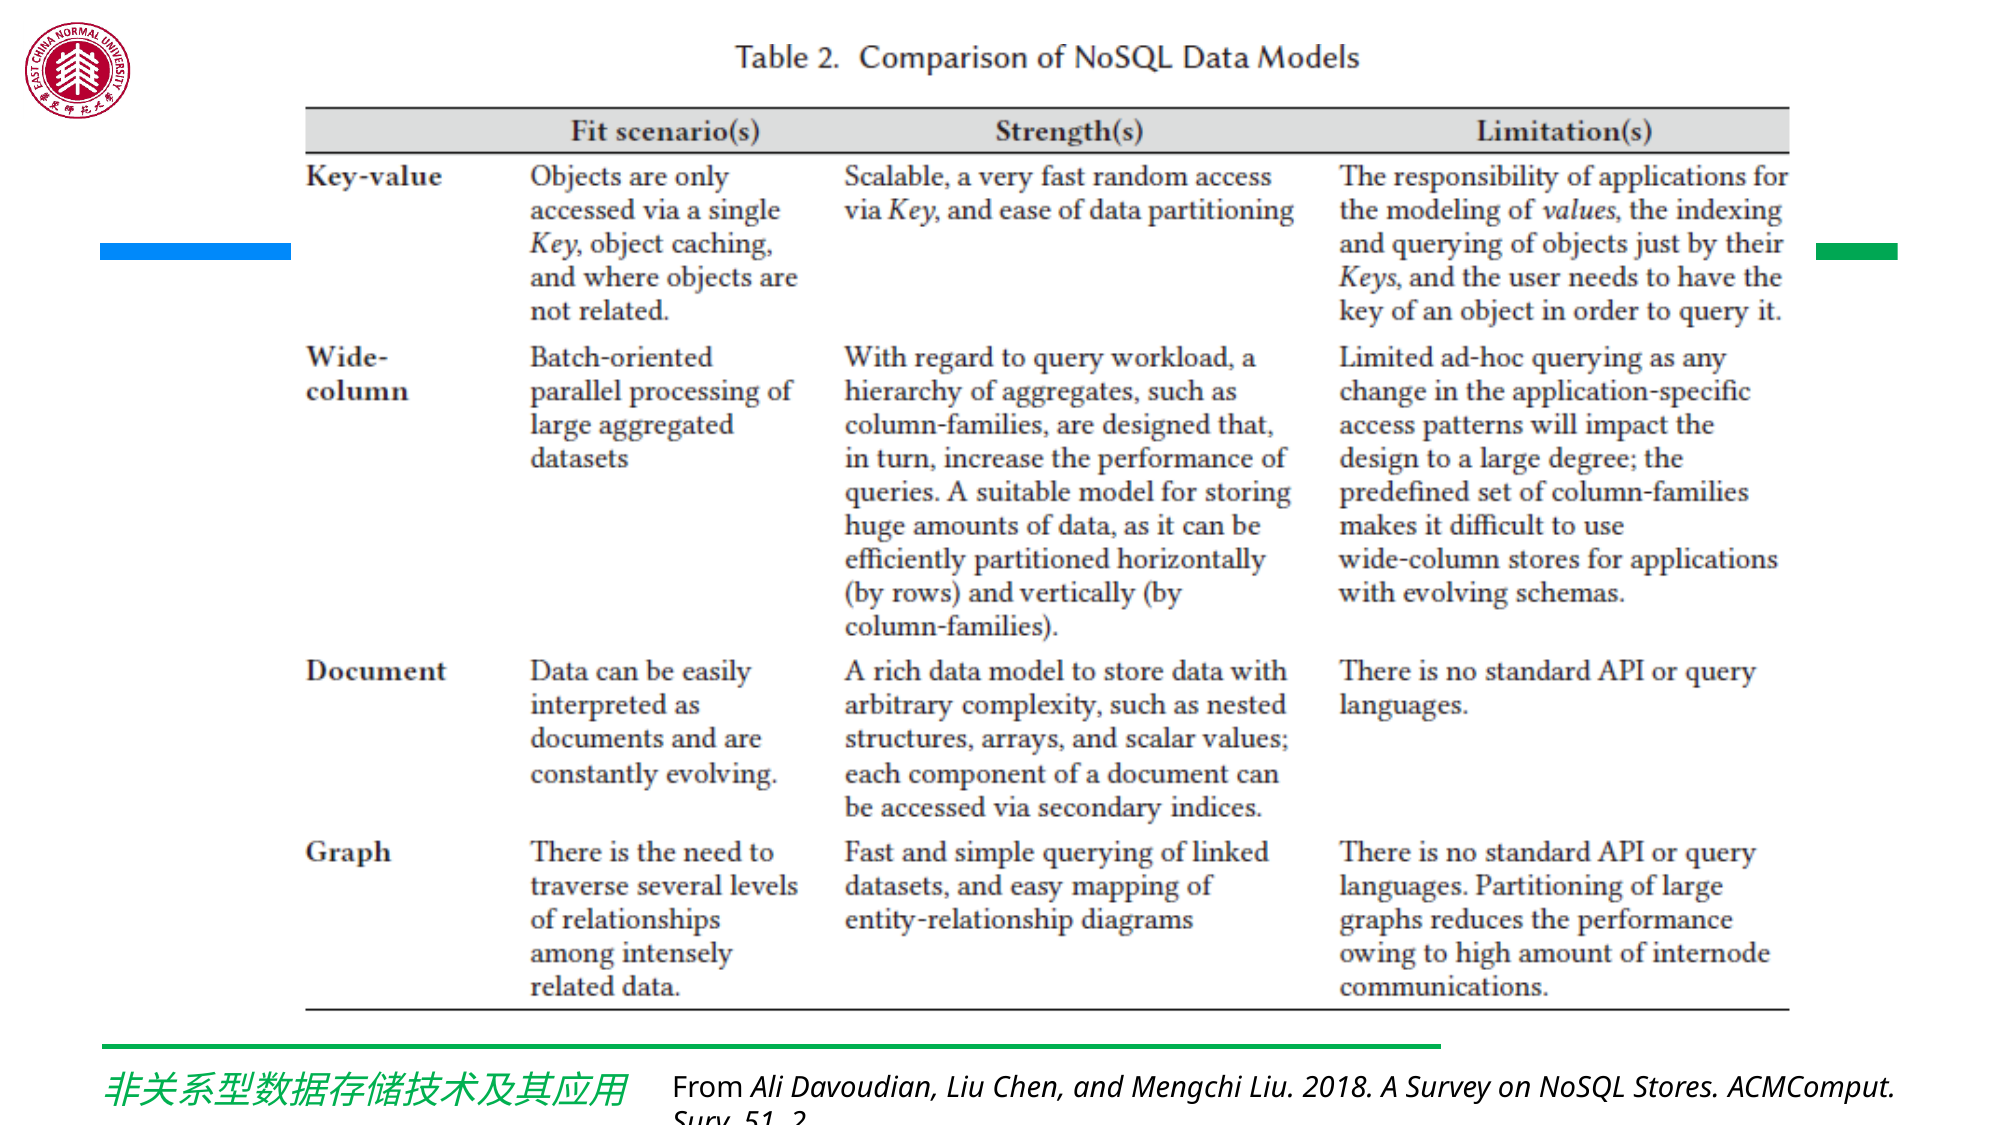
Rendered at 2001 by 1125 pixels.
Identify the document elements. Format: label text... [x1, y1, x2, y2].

picture [86, 44, 1898, 1026]
picture [23, 21, 131, 119]
text_box From Ali Davoudian, Liu Chen, and Mengchi Liu. 2018. A Survey on NoSQL Stores. ACMComput. Surv. 51, 2 [657, 1061, 1945, 1125]
